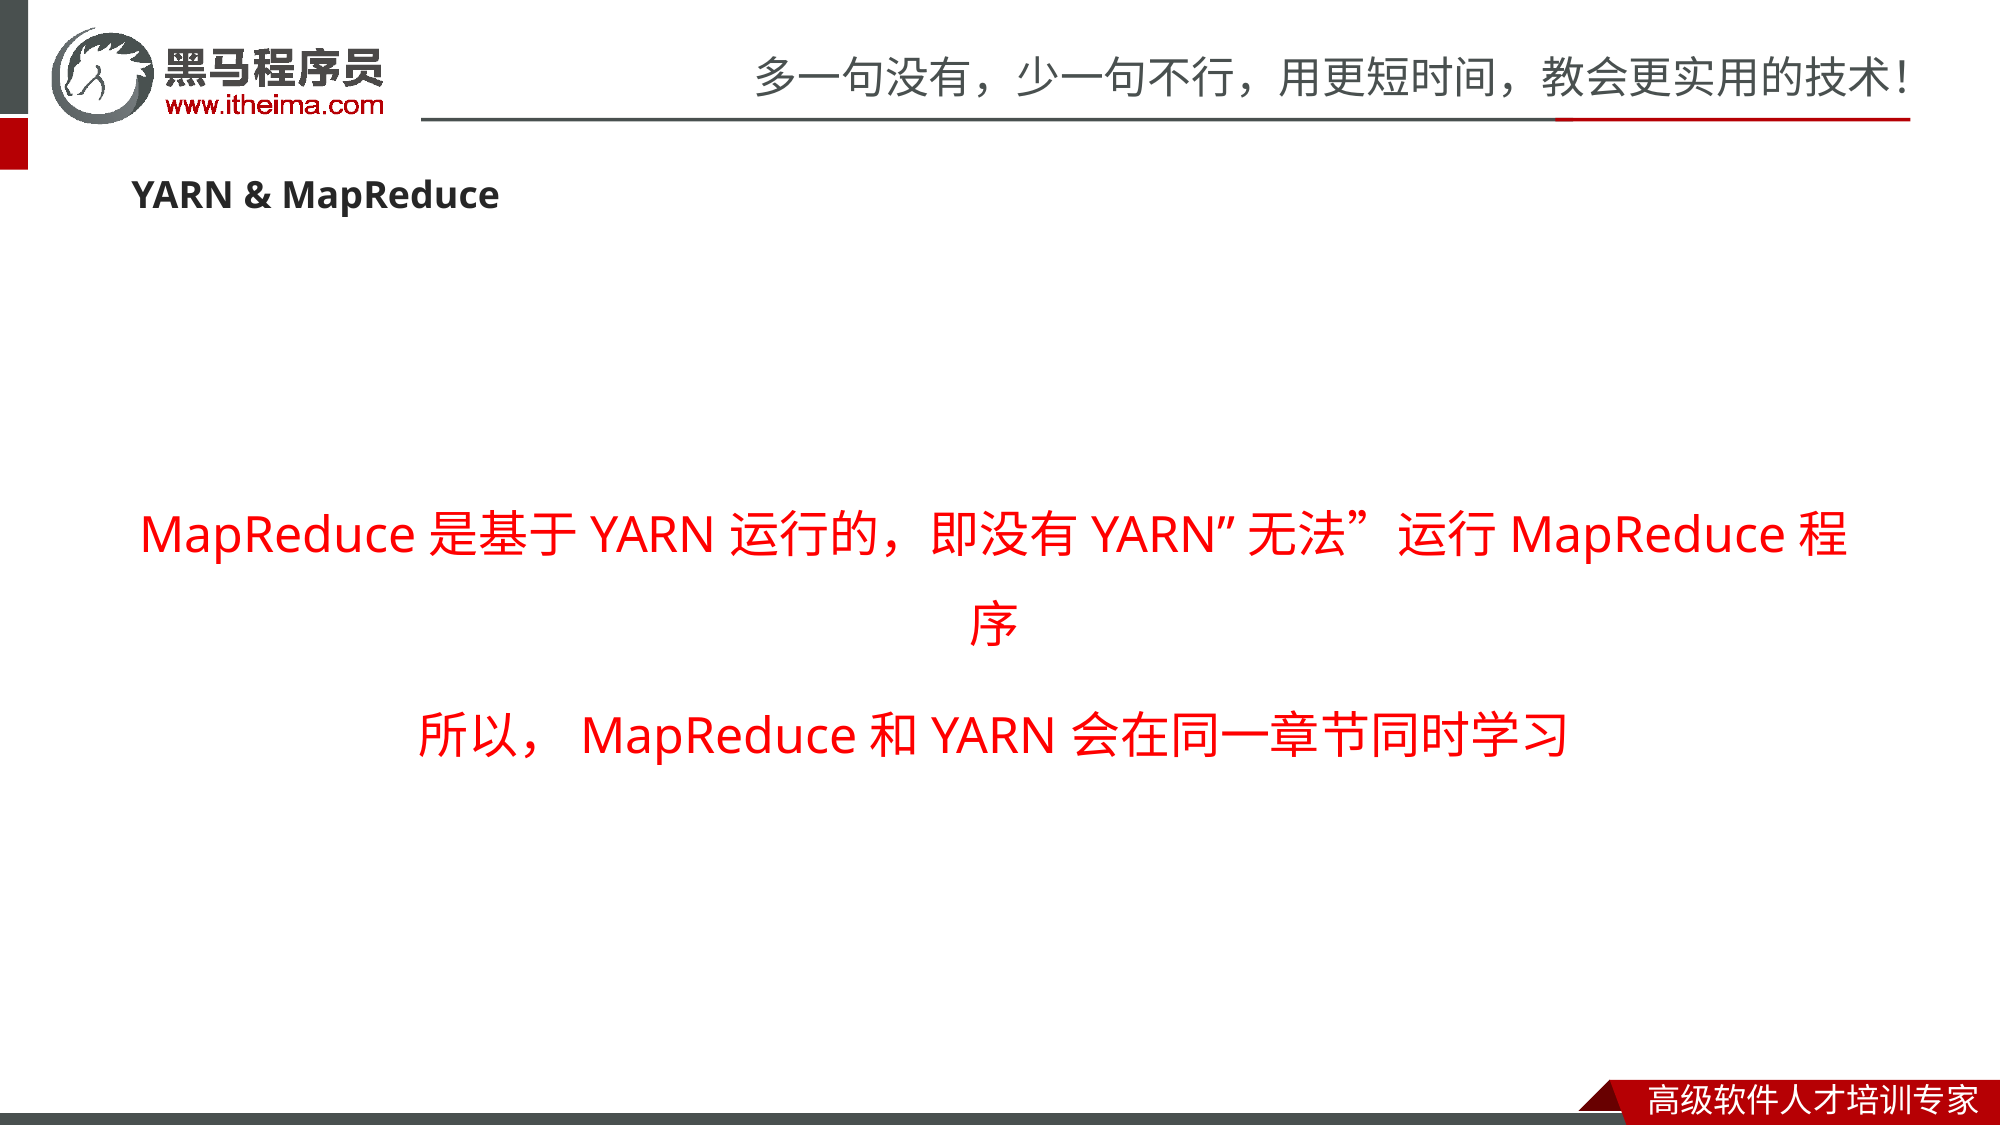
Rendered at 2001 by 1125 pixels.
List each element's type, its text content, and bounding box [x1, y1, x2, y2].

list YARN & MapReduce [116, 154, 1872, 239]
picture [50, 26, 384, 125]
list MapReduce是基于YARN运行的，即没有YARN”无法”运行MapReduce程序 所以，MapReduce和YARN会在同一章节同时学习 [116, 271, 1872, 964]
